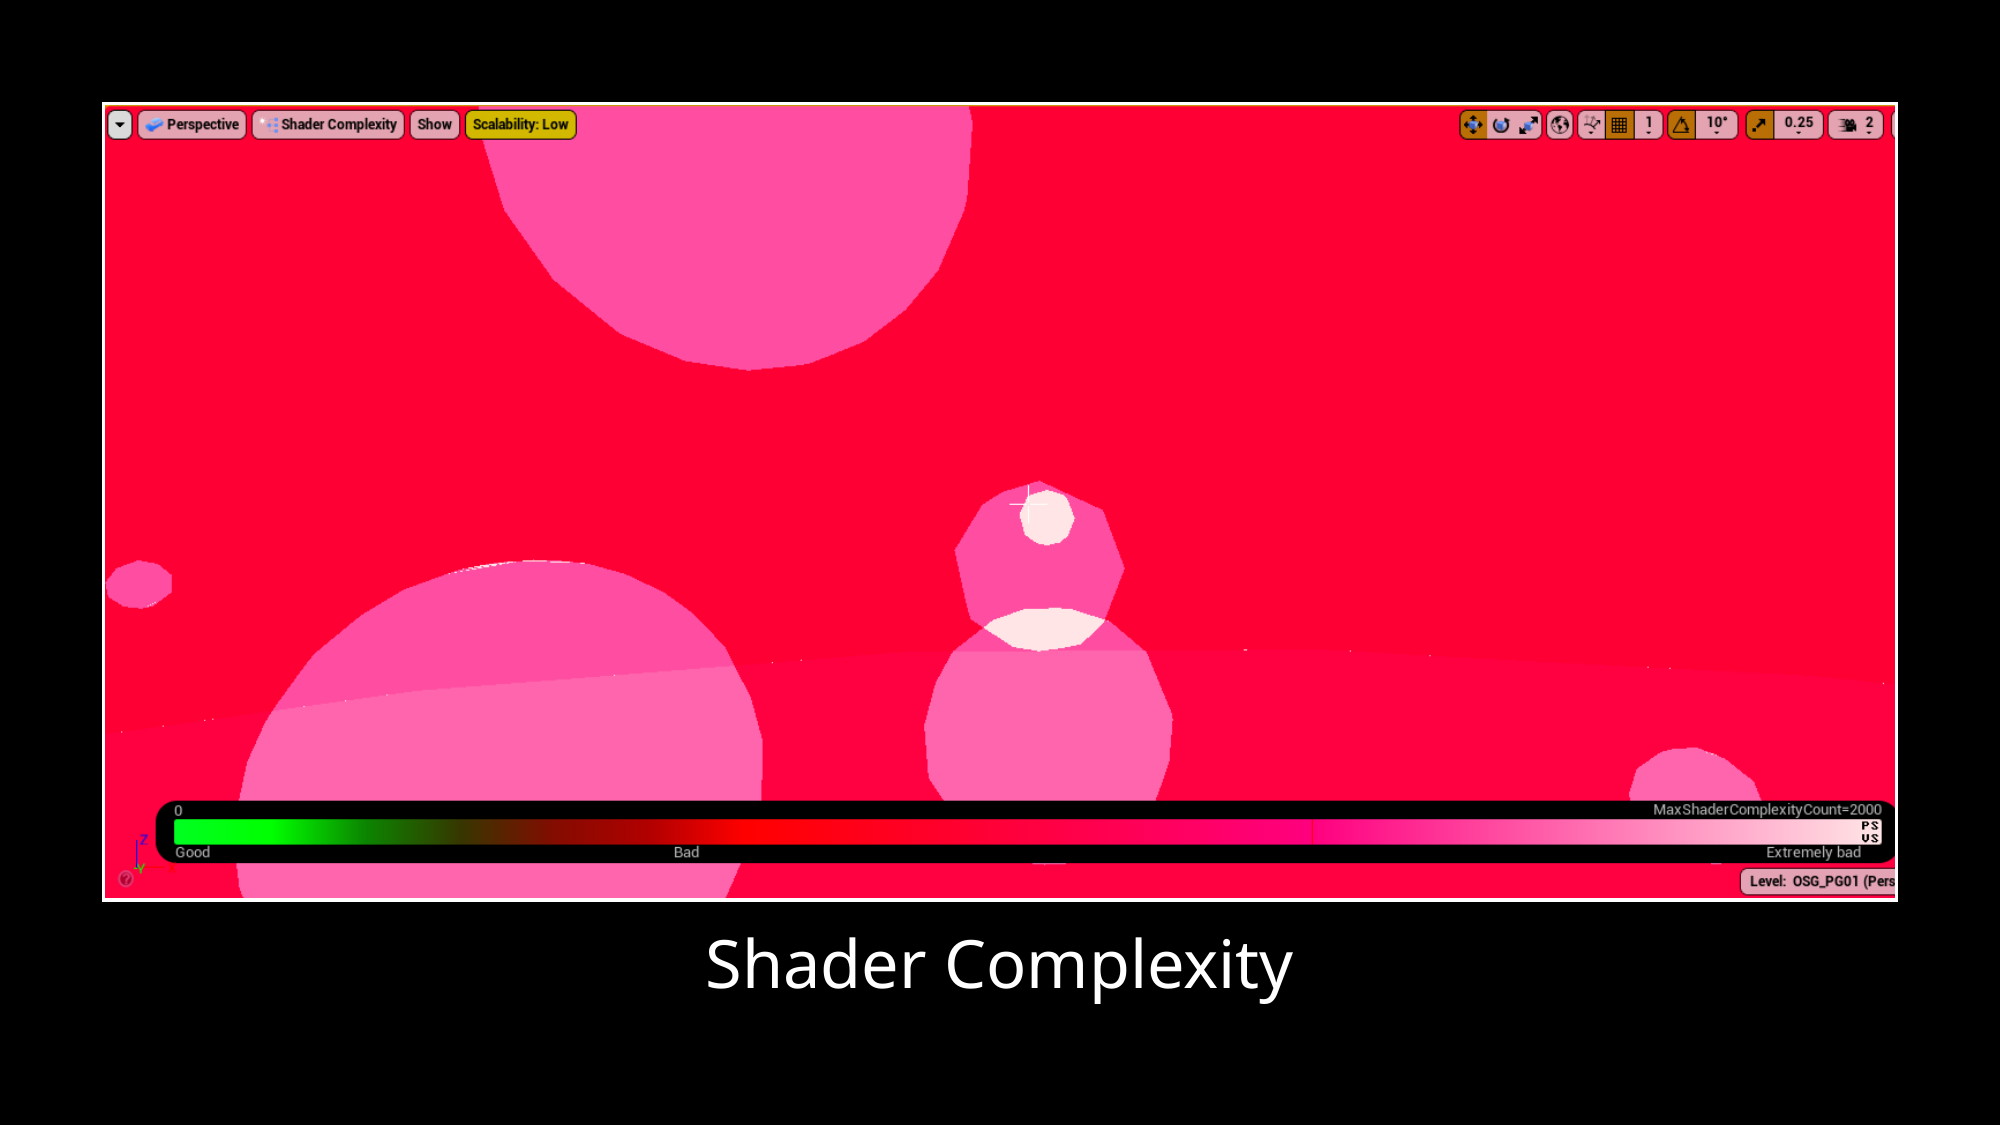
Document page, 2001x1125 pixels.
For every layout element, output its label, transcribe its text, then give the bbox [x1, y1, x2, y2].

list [104, 104, 1895, 899]
title Shader Complexity [105, 914, 1895, 1020]
